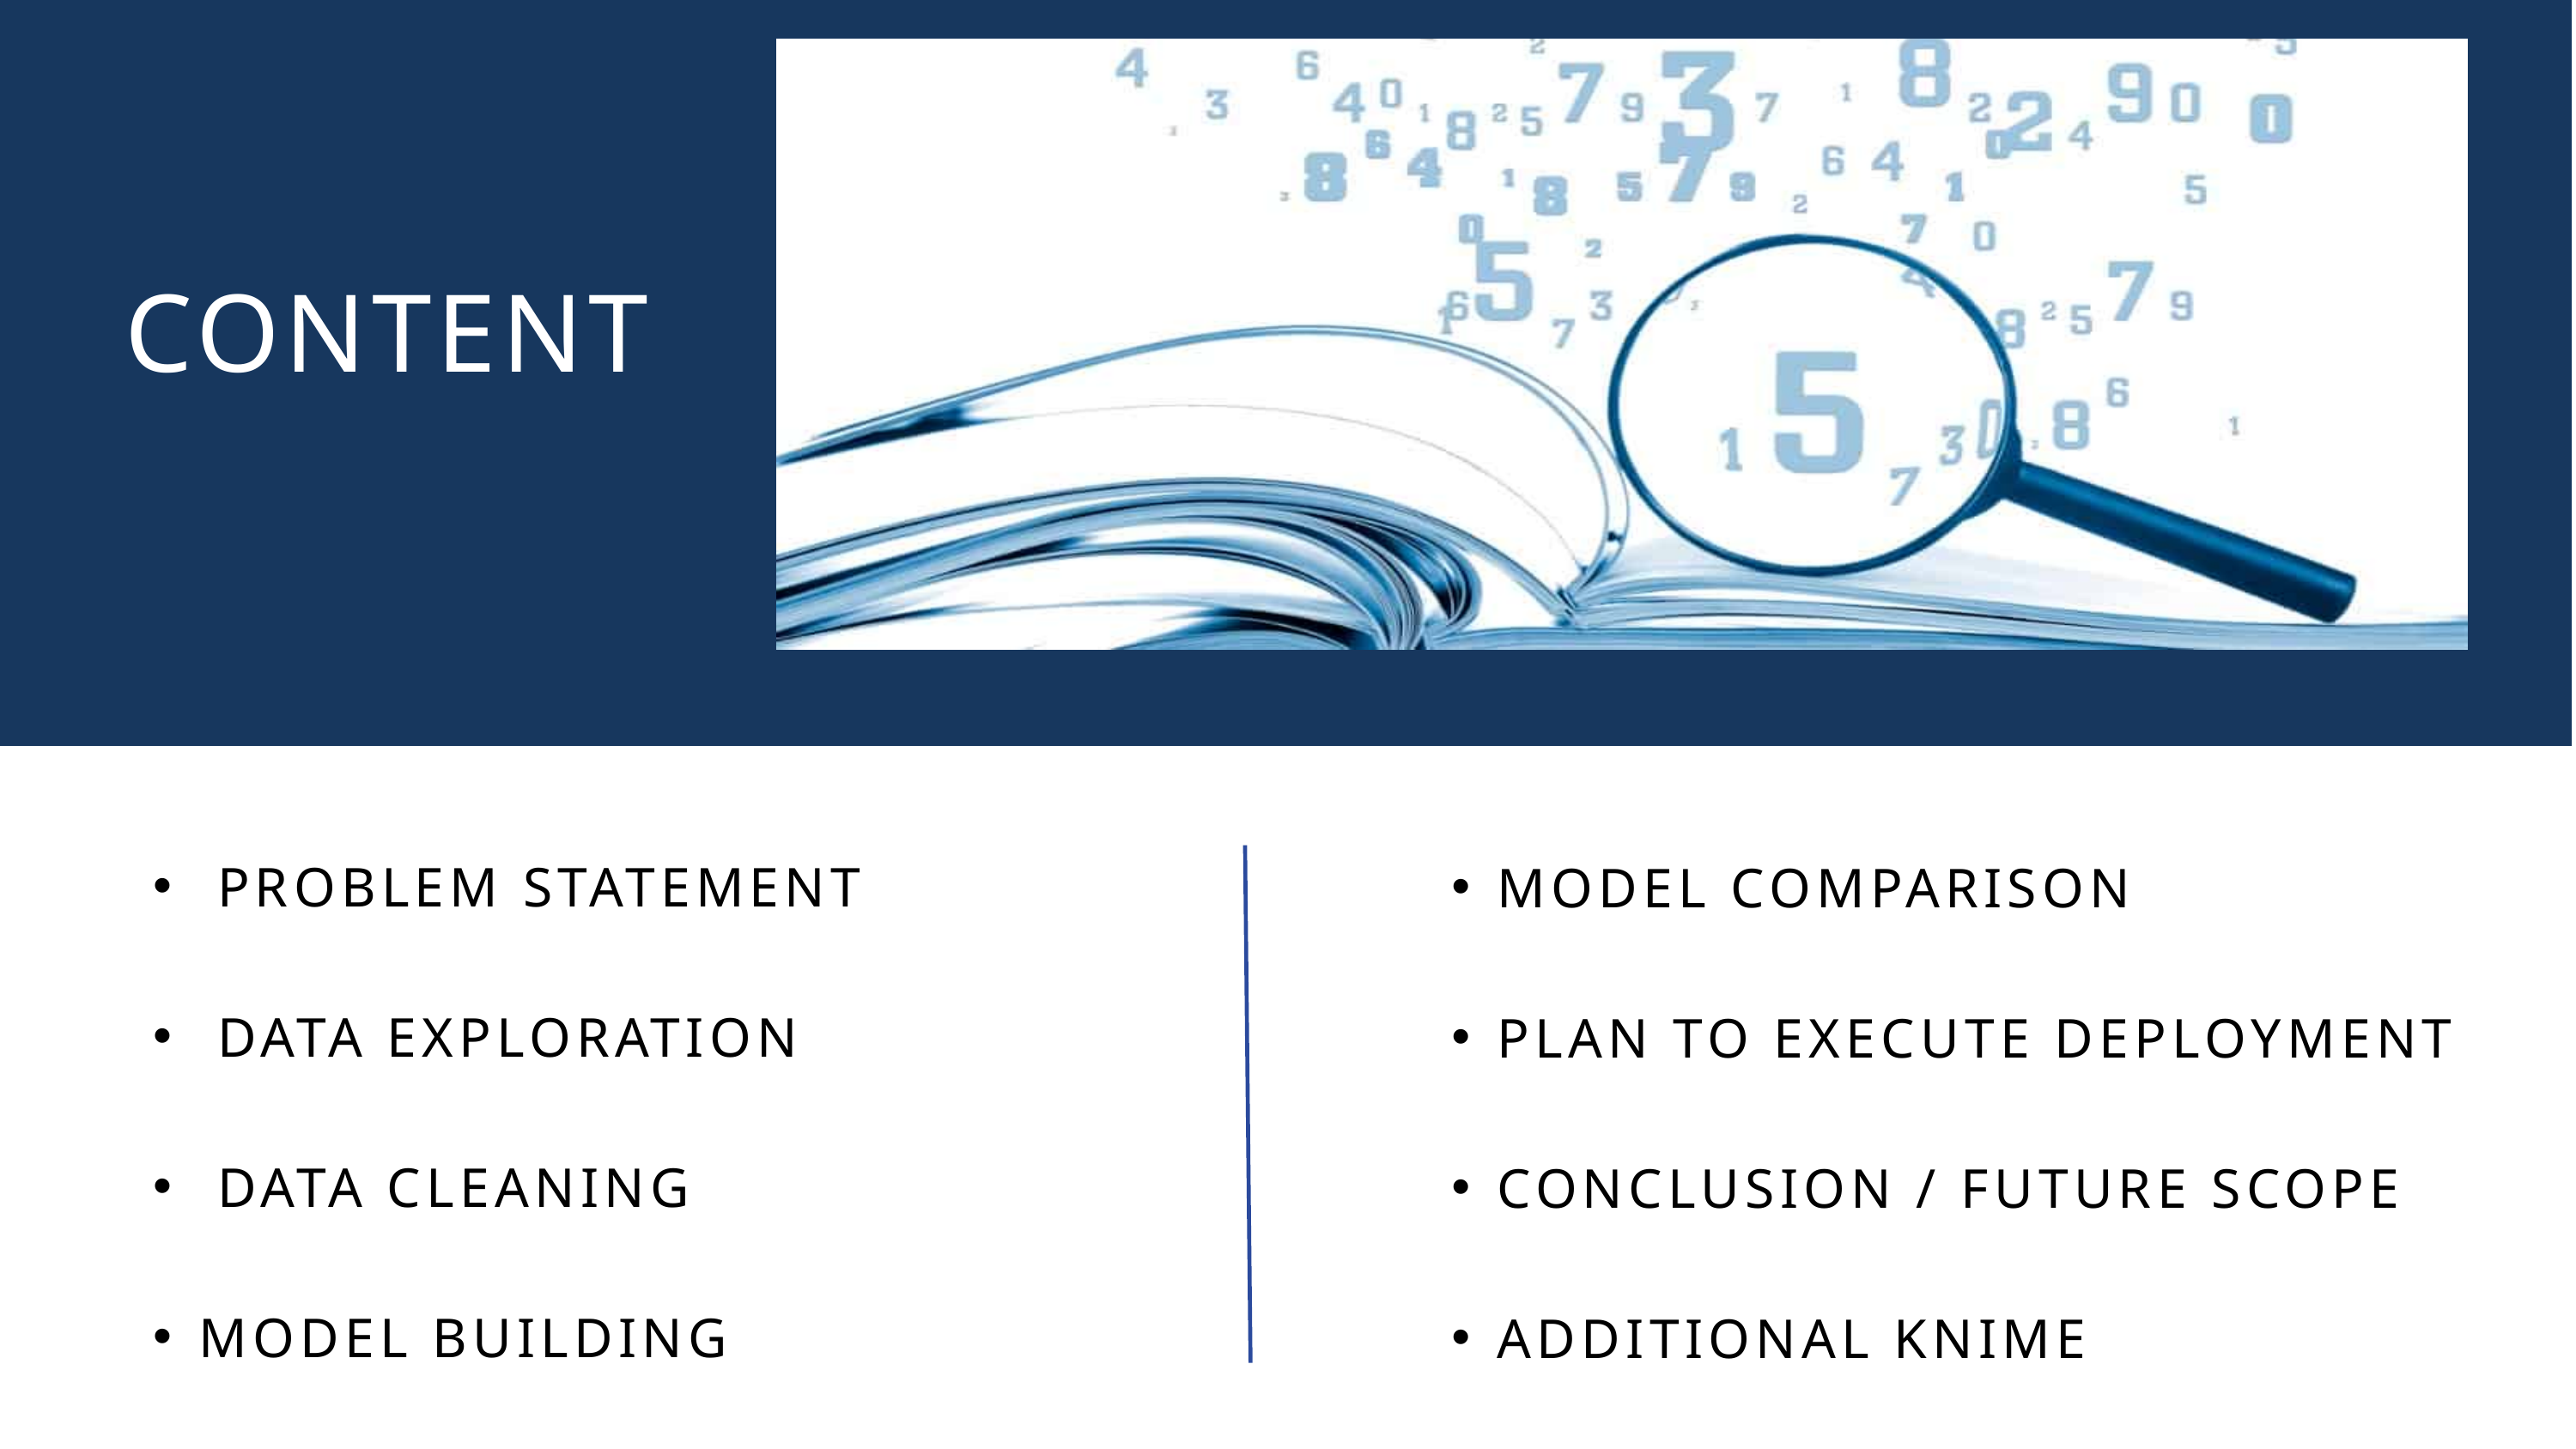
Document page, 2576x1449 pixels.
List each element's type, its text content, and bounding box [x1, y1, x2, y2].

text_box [0, 0, 2573, 746]
picture [775, 39, 2468, 650]
text_box PROBLEM STATEMENT DATA EXPLORATION DATA CLEANING MODEL BUILDING [107, 842, 1201, 1368]
text_box MODEL COMPARISON PLAN TO EXECUTE DEPLOYMENT CONCLUSION / FUTURE SCOPE ADDITIONAL KNIME [1406, 843, 2530, 1369]
